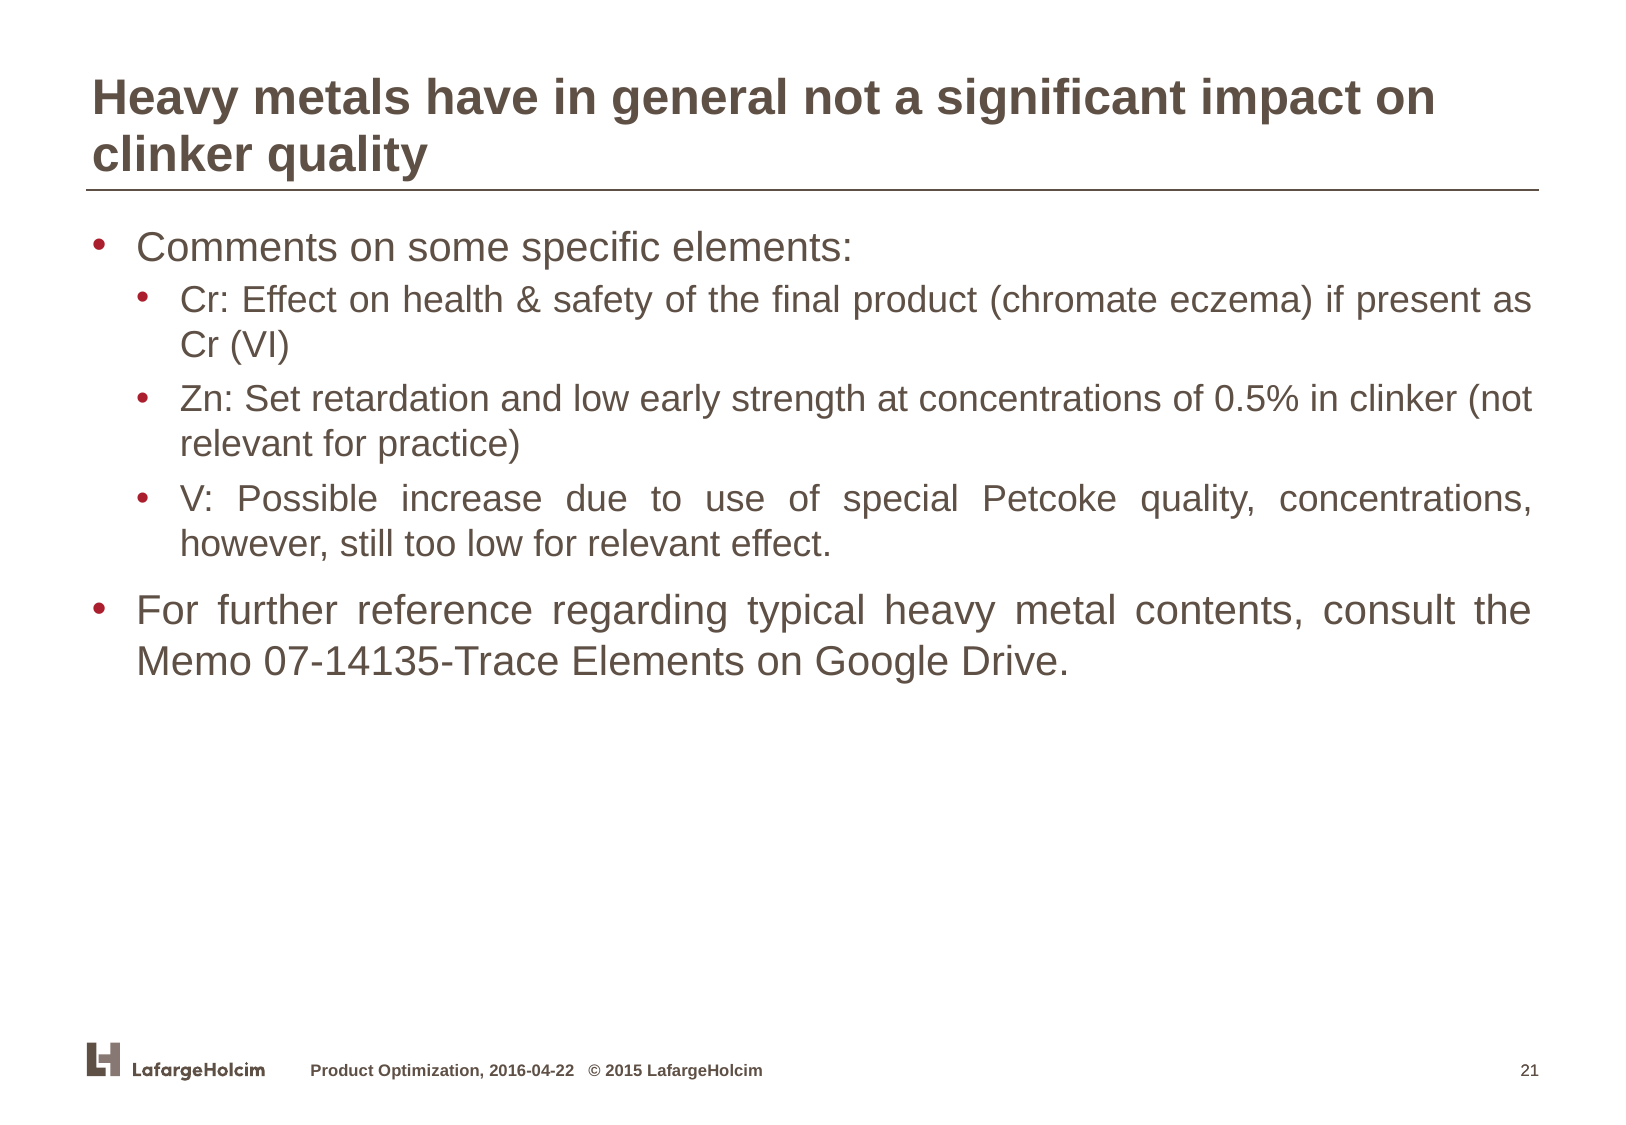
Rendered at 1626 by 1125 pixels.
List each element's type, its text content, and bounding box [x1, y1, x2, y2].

slide_number 21 [1467, 1052, 1540, 1080]
text_box Heavy metals have in general not a significant impact on clinker quality [91, 54, 1532, 184]
footer Product Optimization, 2016-04-22 © 2015 LafargeHolcim [310, 1052, 831, 1080]
text_box Comments on some specific elements: Cr: Effect on health & safety of the final product (chromate eczema) if present as Cr (VI) Zn: Set retardation and low early strength at concentrations of 0.5% in clinker (not relevant for practice) V: Possible increase due to use of special Petcoke quality, concentrations, however, still too low for relevant effect. For further reference regarding typical heavy metal contents, consult the Memo 07-14135-Trace Elements on Google Drive. [91, 219, 1534, 1059]
